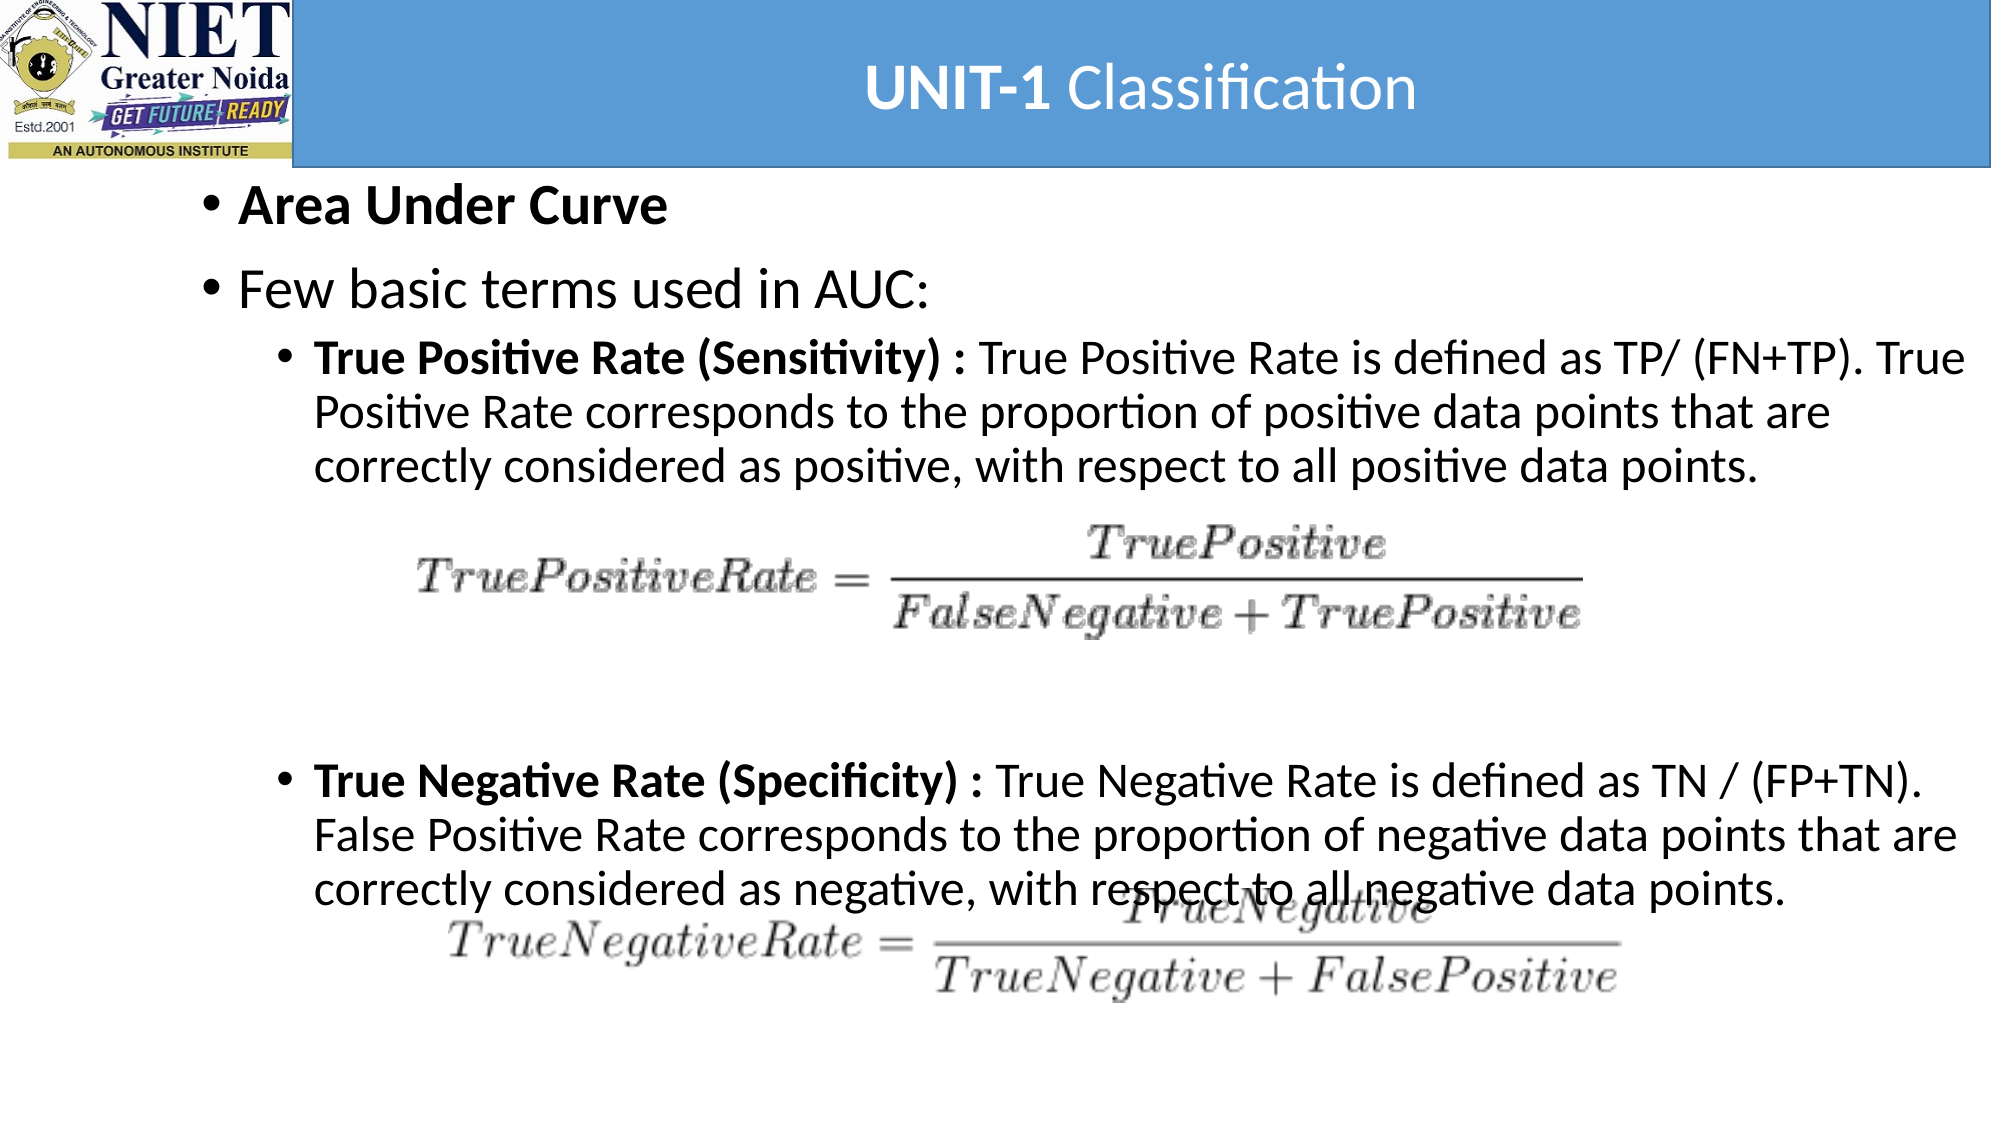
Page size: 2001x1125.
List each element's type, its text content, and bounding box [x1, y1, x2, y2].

text_box UNIT-1 Classification [292, 0, 1991, 168]
picture [417, 523, 1583, 641]
list Area Under Curve Few basic terms used in AUC: True Positive Rate (Sensitivity) : True Positive Rate is defined as TP/ (FN+TP). True Positive Rate corresponds to the proportion of positive data points that are correctly considered as positive, with respect to all positive data points. True Negative Rate (Specificity) : True Negative Rate is defined as TN / (FP+TN). False Positive Rate corresponds to the proportion of negative data points that are correctly considered as negative, with respect to all negative data points. [186, 167, 1991, 1043]
picture [448, 888, 1622, 1003]
picture [0, 0, 293, 163]
